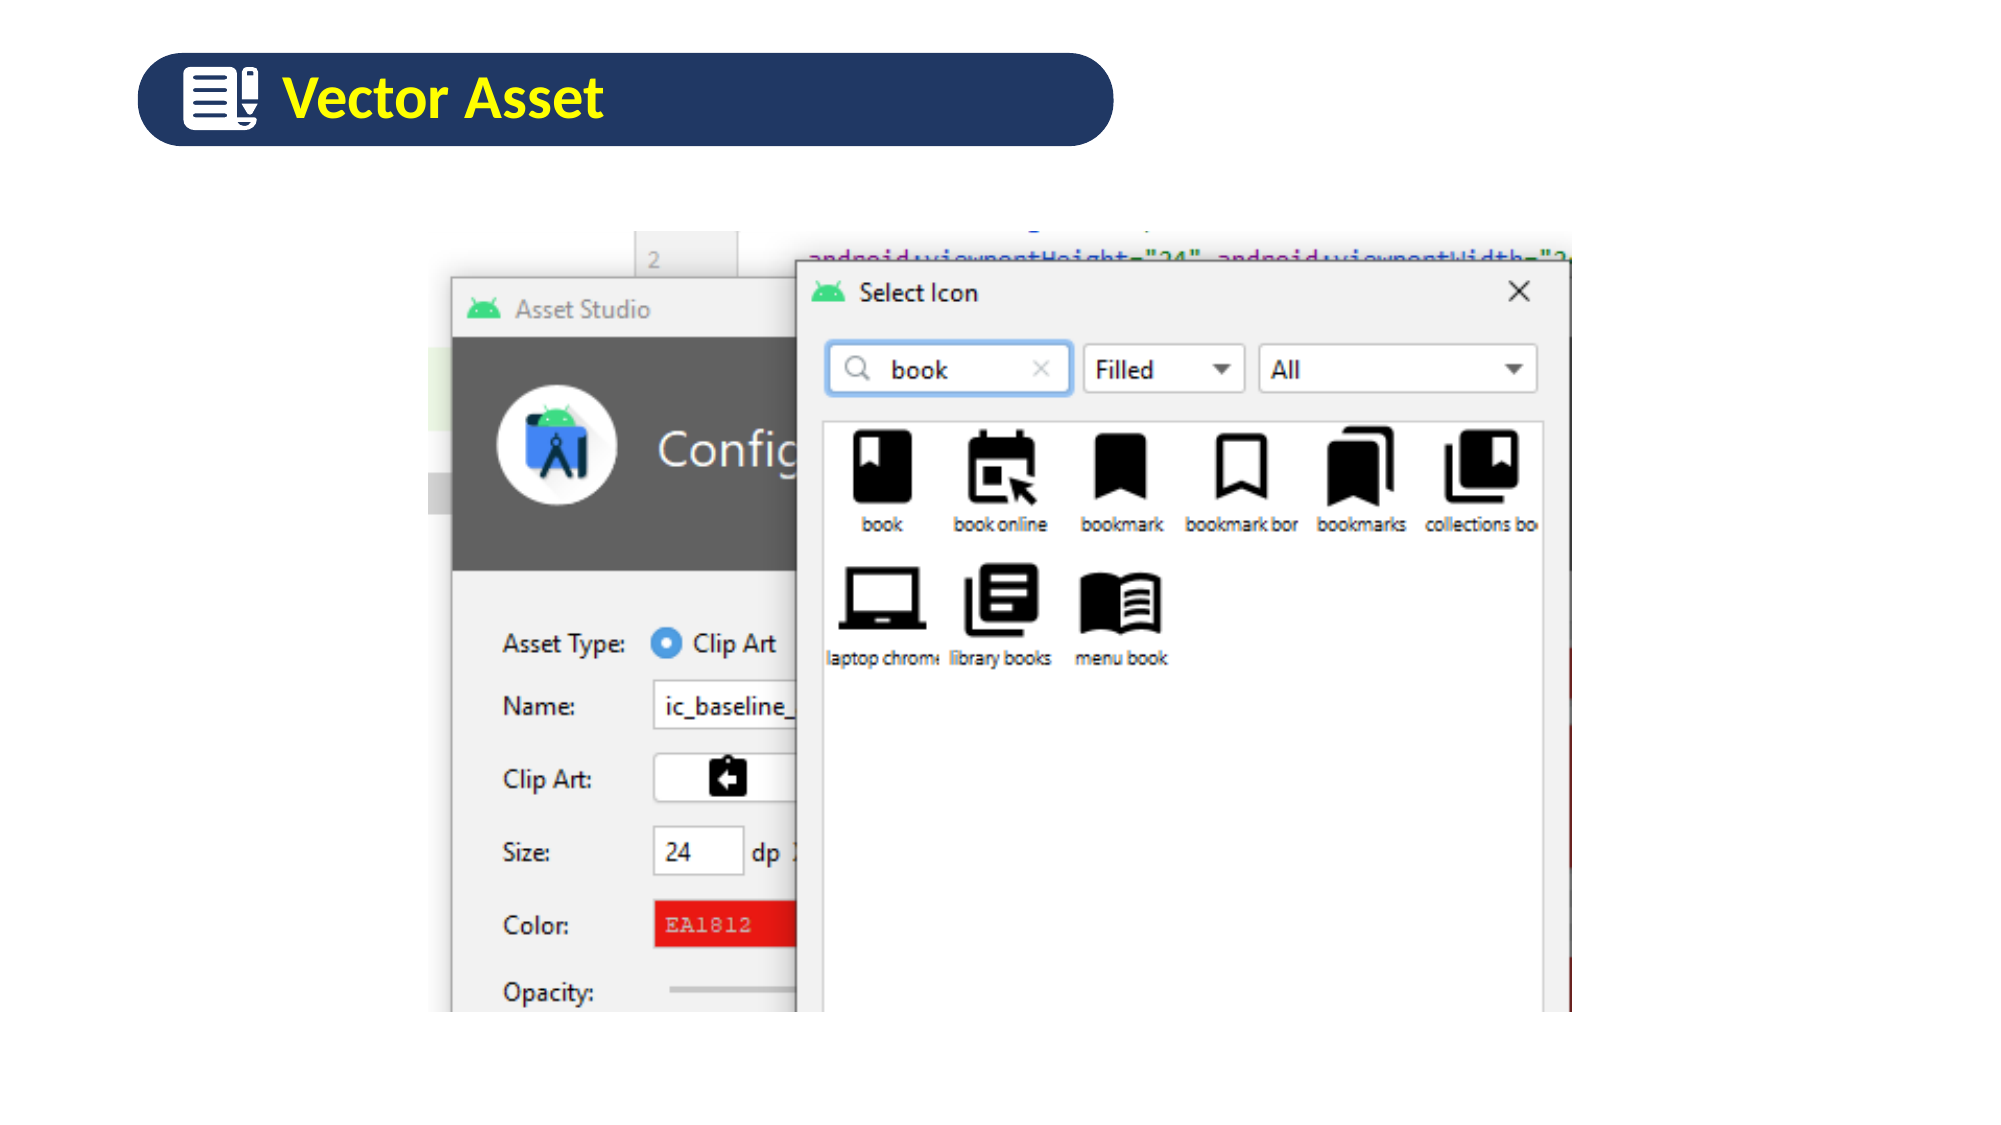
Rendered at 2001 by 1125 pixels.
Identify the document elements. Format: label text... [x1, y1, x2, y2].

picture [428, 231, 1572, 1012]
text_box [183, 66, 259, 131]
text_box [136, 51, 1096, 148]
text_box Vector Asset [267, 48, 1114, 139]
